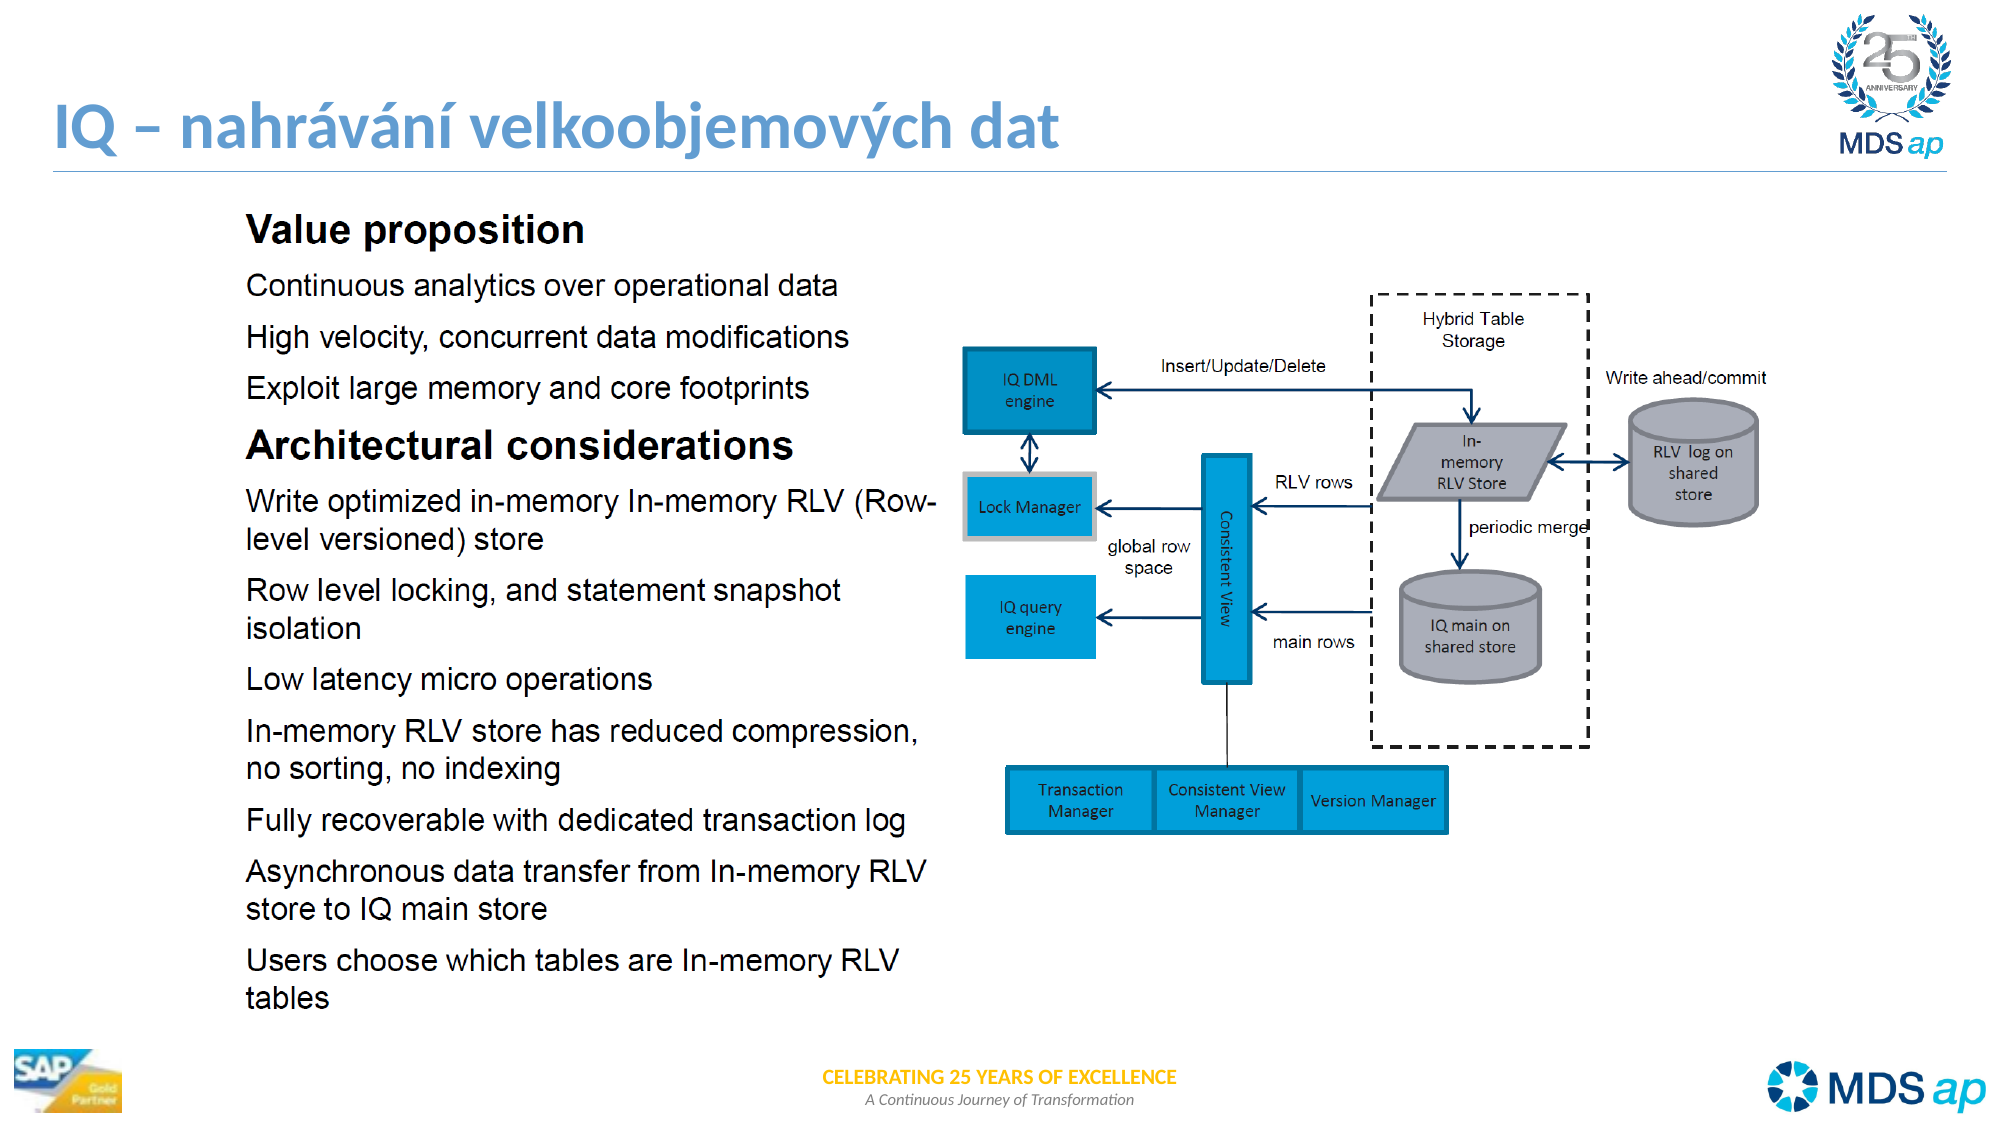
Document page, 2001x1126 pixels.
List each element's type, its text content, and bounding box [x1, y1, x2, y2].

picture [218, 187, 1782, 1024]
picture [1764, 1055, 1986, 1117]
picture [14, 1049, 122, 1113]
picture [1832, 14, 1951, 159]
title IQ – nahrávání velkoobjemových dat [53, 60, 1947, 185]
